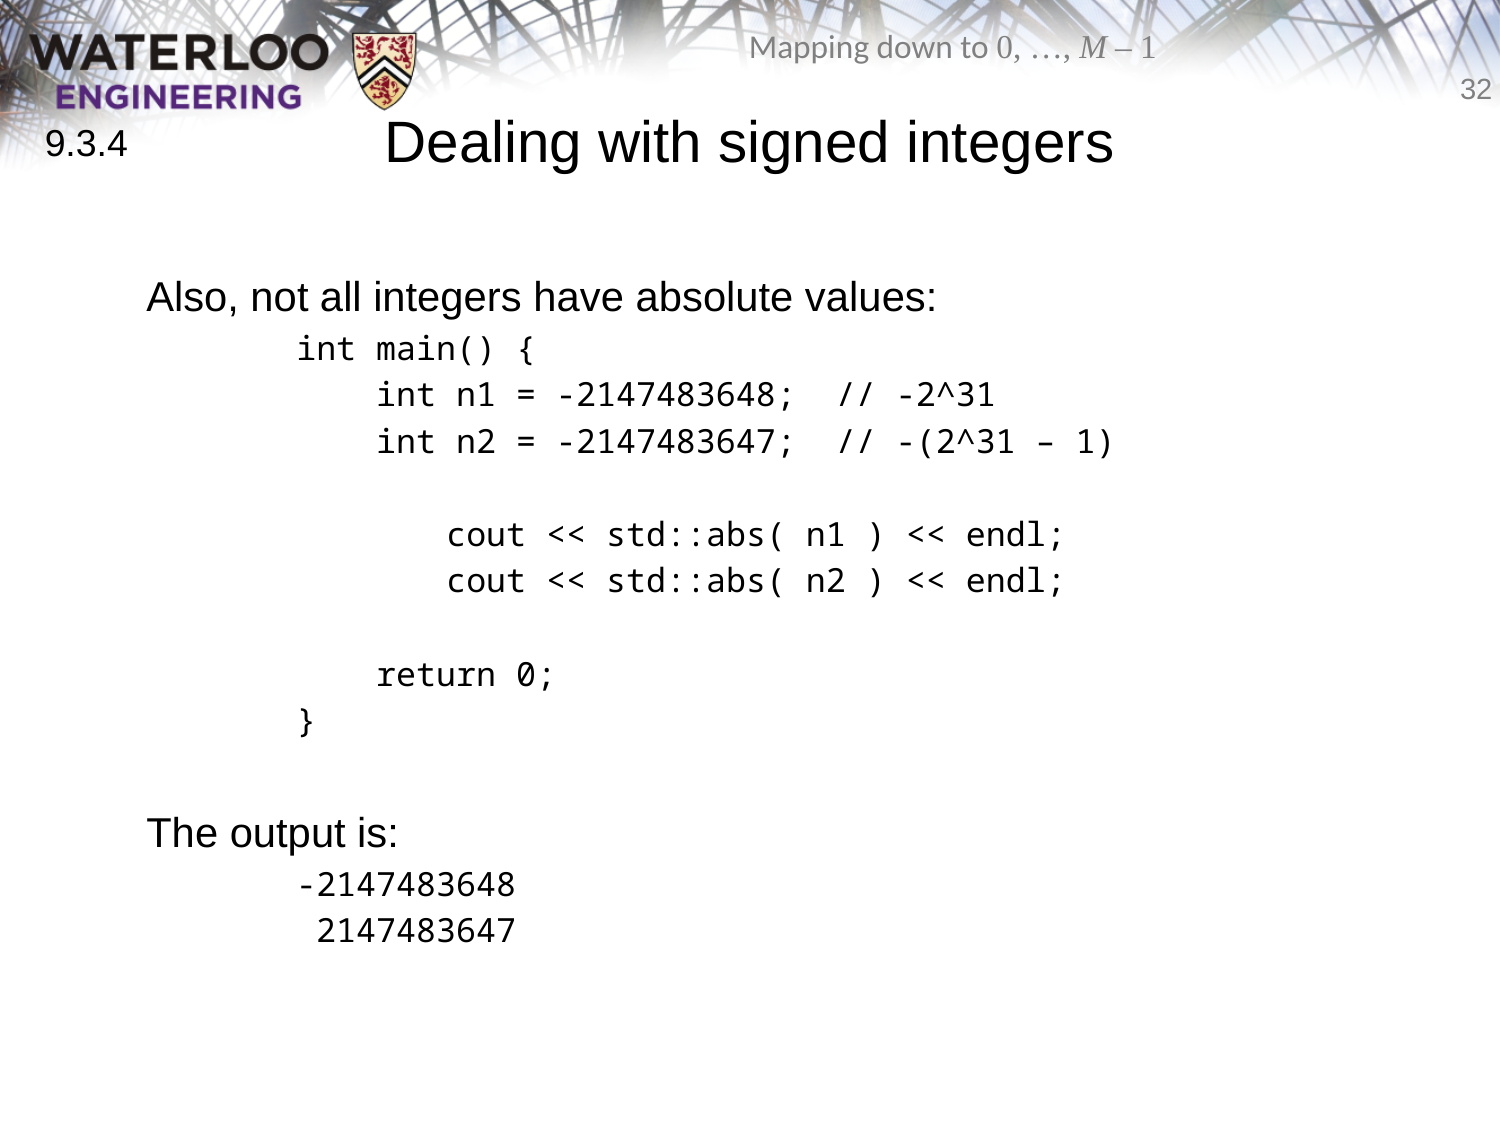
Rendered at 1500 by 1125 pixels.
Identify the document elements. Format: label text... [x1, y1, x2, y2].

title Dealing with signed integers [74, 44, 1426, 233]
list Also, not all integers have absolute values: int main() { int n1 = -2147483648; // -2^31 int n2 = -2147483647; // -(2^31 – 1) cout << std::abs( n1 ) << endl; cout << std::abs( n2 ) << endl; return 0; } The output is: -2147483648 2147483647 [74, 262, 1426, 1006]
text_box 9.3.4 [30, 111, 143, 172]
picture [0, 0, 1500, 1125]
